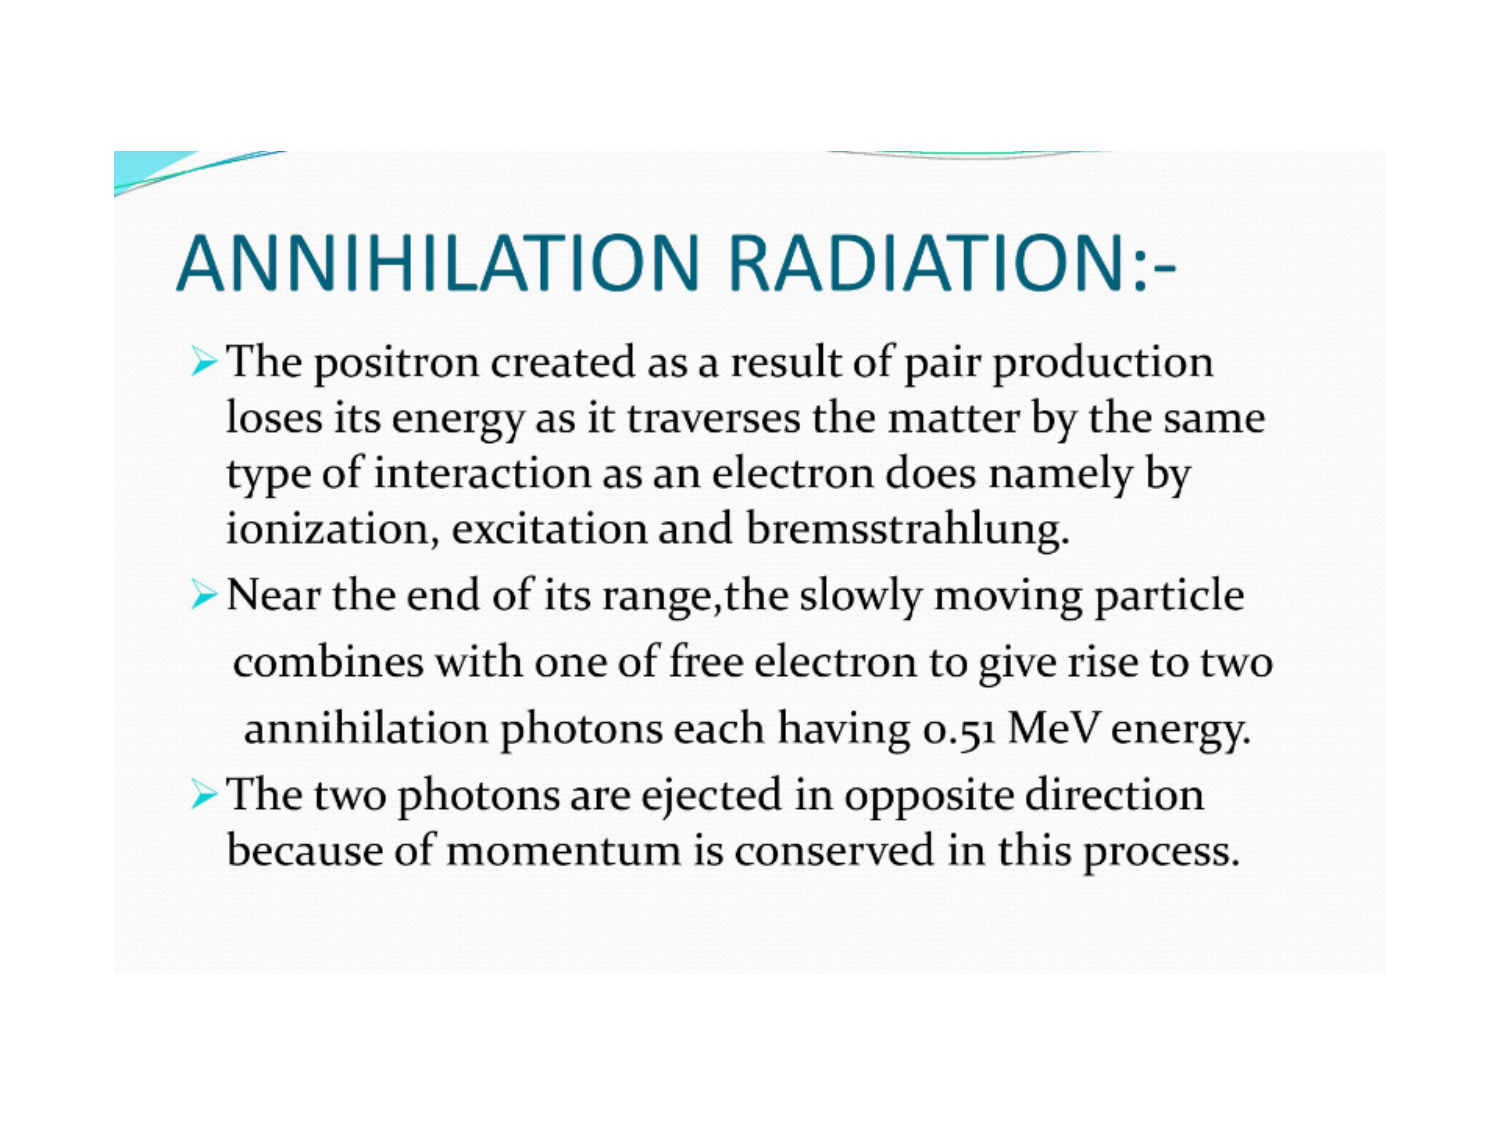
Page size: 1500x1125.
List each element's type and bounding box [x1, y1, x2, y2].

picture [113, 151, 1387, 974]
